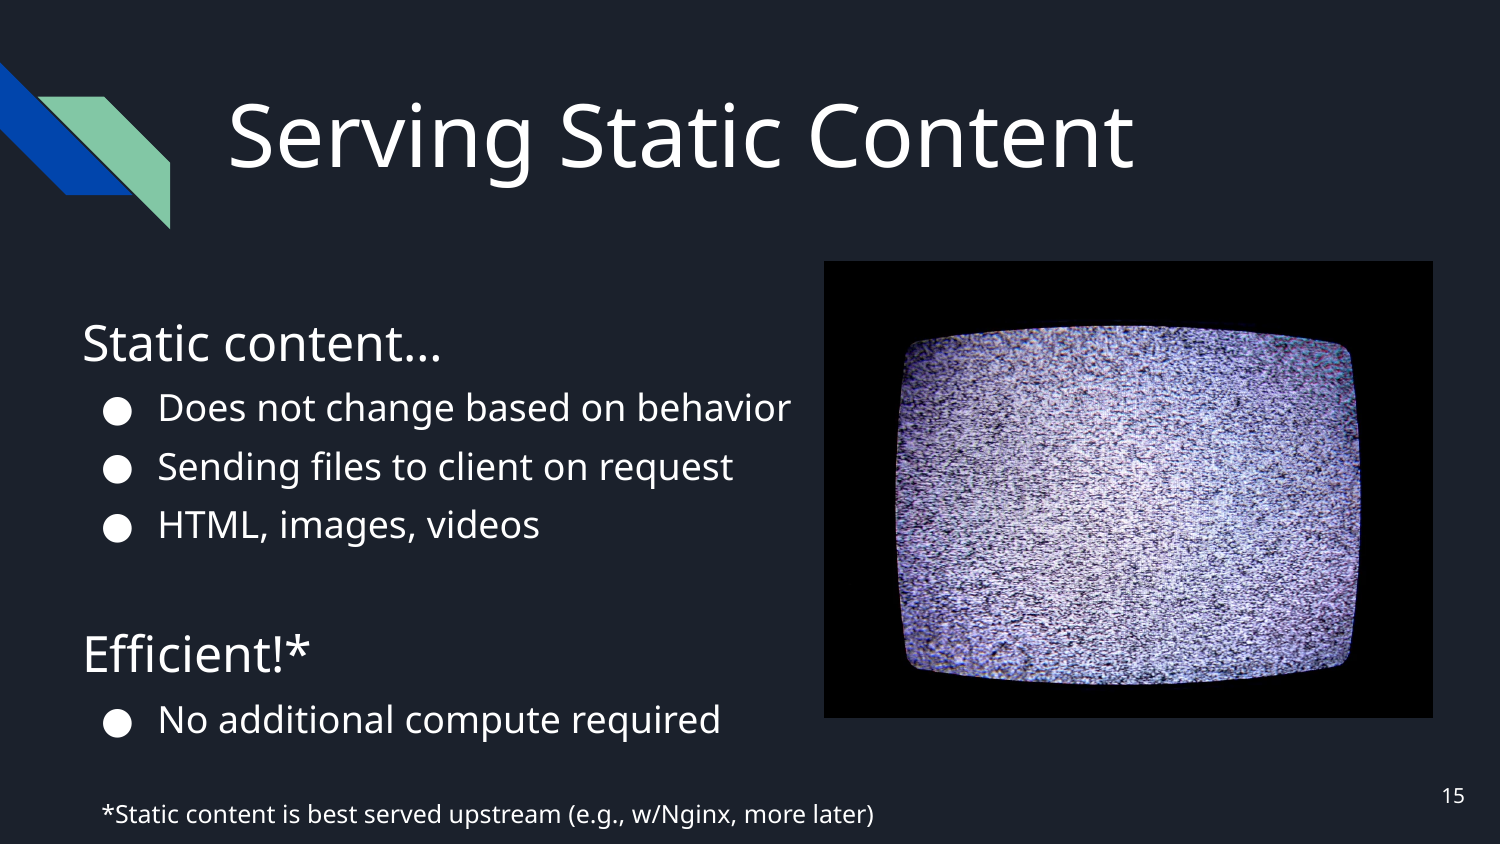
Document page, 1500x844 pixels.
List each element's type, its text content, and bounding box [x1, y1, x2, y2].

picture [824, 261, 1433, 718]
text_box *Static content is best served upstream (e.g., w/Nginx, more later) [86, 783, 931, 844]
slide_number ‹#› [1389, 764, 1480, 830]
title Serving Static Content [212, 64, 1433, 215]
list Static content… Does not change based on behavior Sending files to client on request HTML, images, videos Efficient!* No additional compute required [67, 277, 1223, 756]
